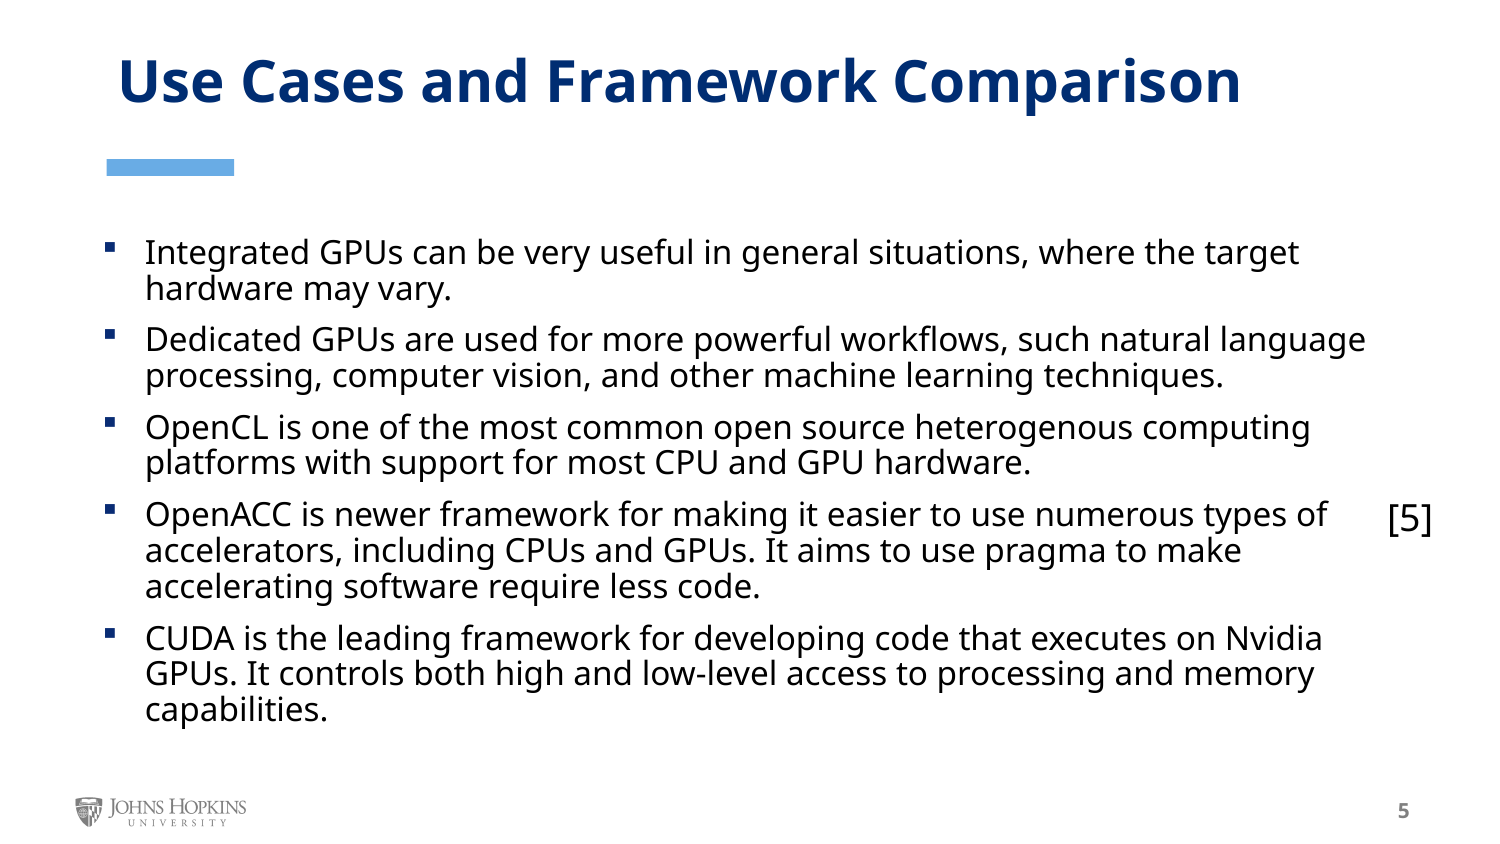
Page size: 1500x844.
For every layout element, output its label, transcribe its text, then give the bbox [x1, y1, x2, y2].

text_box [5] [1372, 486, 1449, 547]
list Integrated GPUs can be very useful in general situations, where the target hardware may vary. Dedicated GPUs are used for more powerful workflows, such natural language processing, computer vision, and other machine learning techniques. OpenCL is one of the most common open source heterogenous computing platforms with support for most CPU and GPU hardware. OpenACC is newer framework for making it easier to use numerous types of accelerators, including CPUs and GPUs. It aims to use pragma to make accelerating software require less code. CUDA is the leading framework for developing code that executes on Nvidia GPUs. It controls both high and low-level access to processing and memory capabilities. [87, 228, 1414, 435]
title Use Cases and Framework Comparison [103, 45, 1397, 208]
